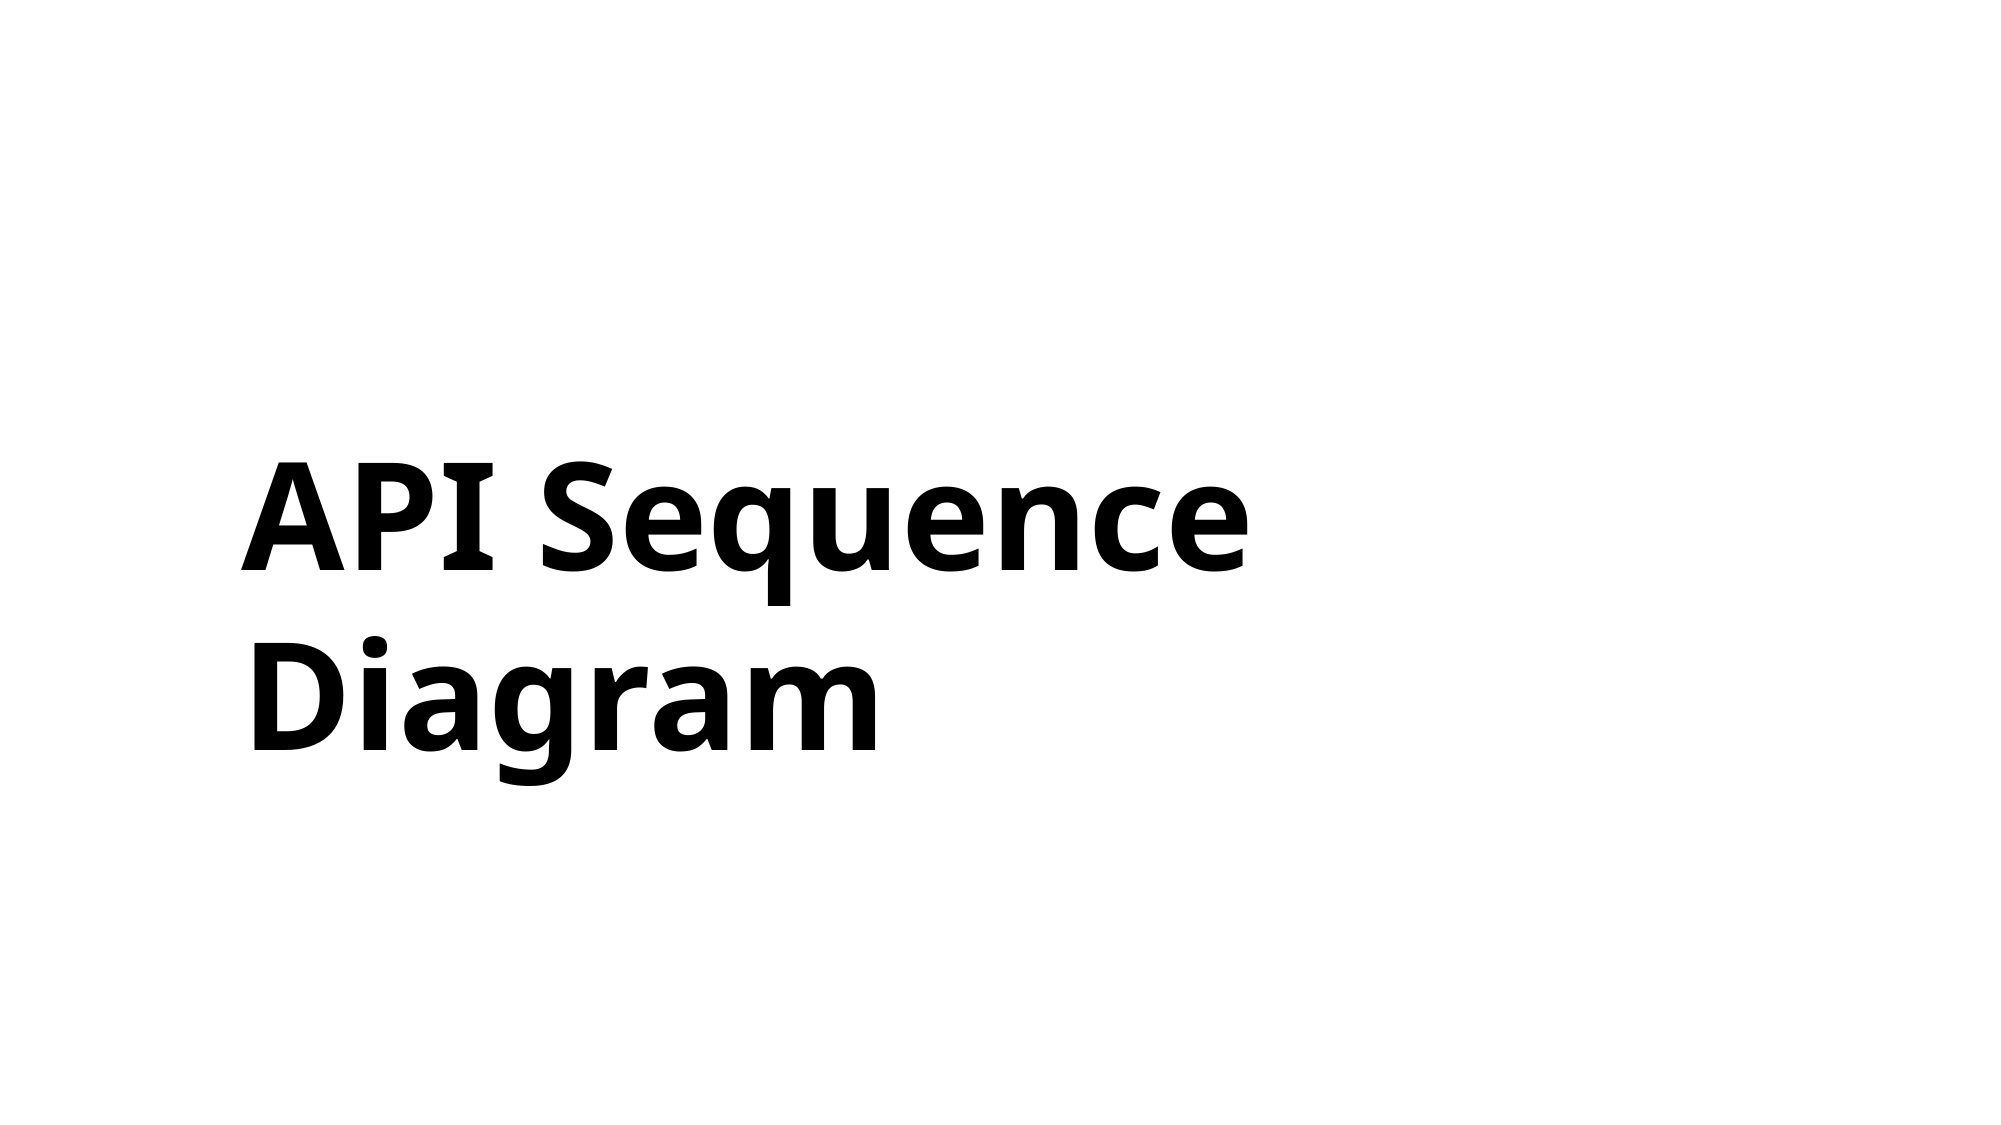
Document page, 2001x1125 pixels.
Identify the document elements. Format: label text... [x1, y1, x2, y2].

text_box API Sequence Diagram [227, 412, 1827, 788]
